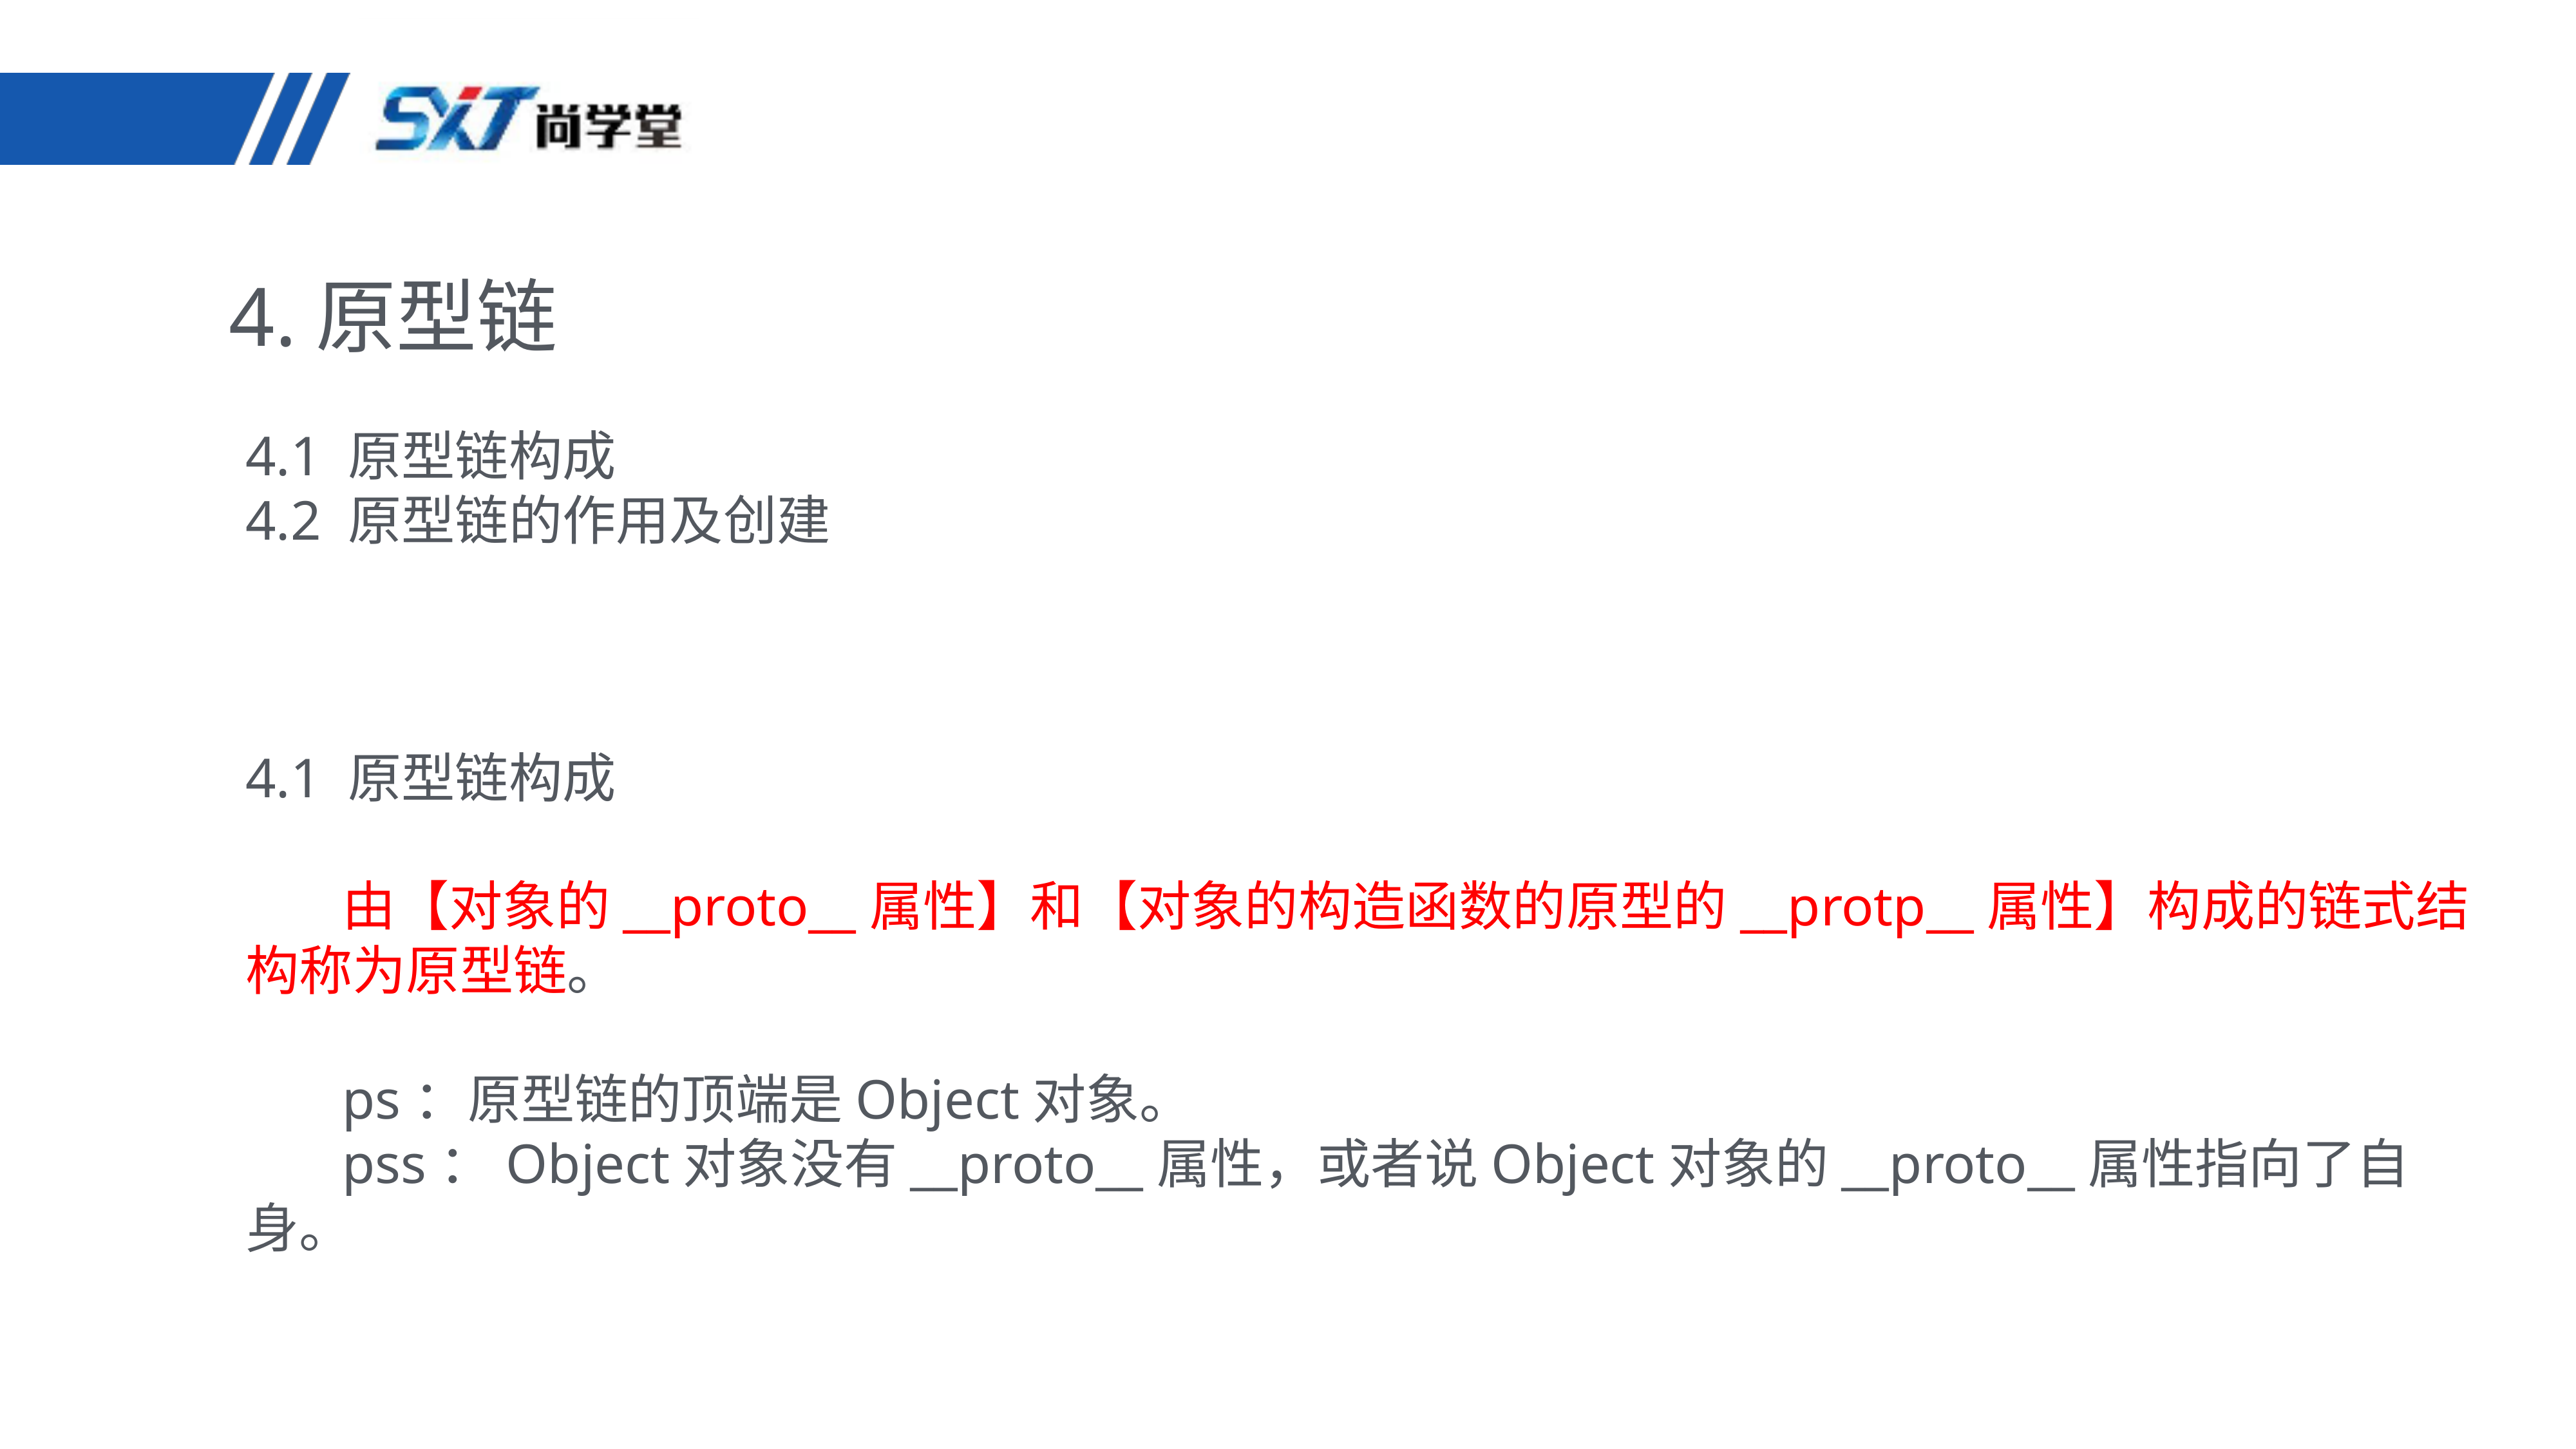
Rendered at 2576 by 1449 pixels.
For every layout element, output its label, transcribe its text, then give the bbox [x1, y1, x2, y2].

text_box 4.1 原型链构成 4.2 原型链的作用及创建 4.1 原型链构成 由【对象的__proto__属性】和【对象的构造函数的原型的__protp__属性】构成的链式结构称为原型链。 ps：原型链的顶端是Object对象。 pss：Object对象没有__proto__属性，或者说Object对象的__proto__属性指向了自身。 [236, 417, 2483, 1264]
picture [0, 73, 350, 165]
text_box 4.原型链 [223, 241, 2353, 368]
picture [359, 17, 699, 242]
